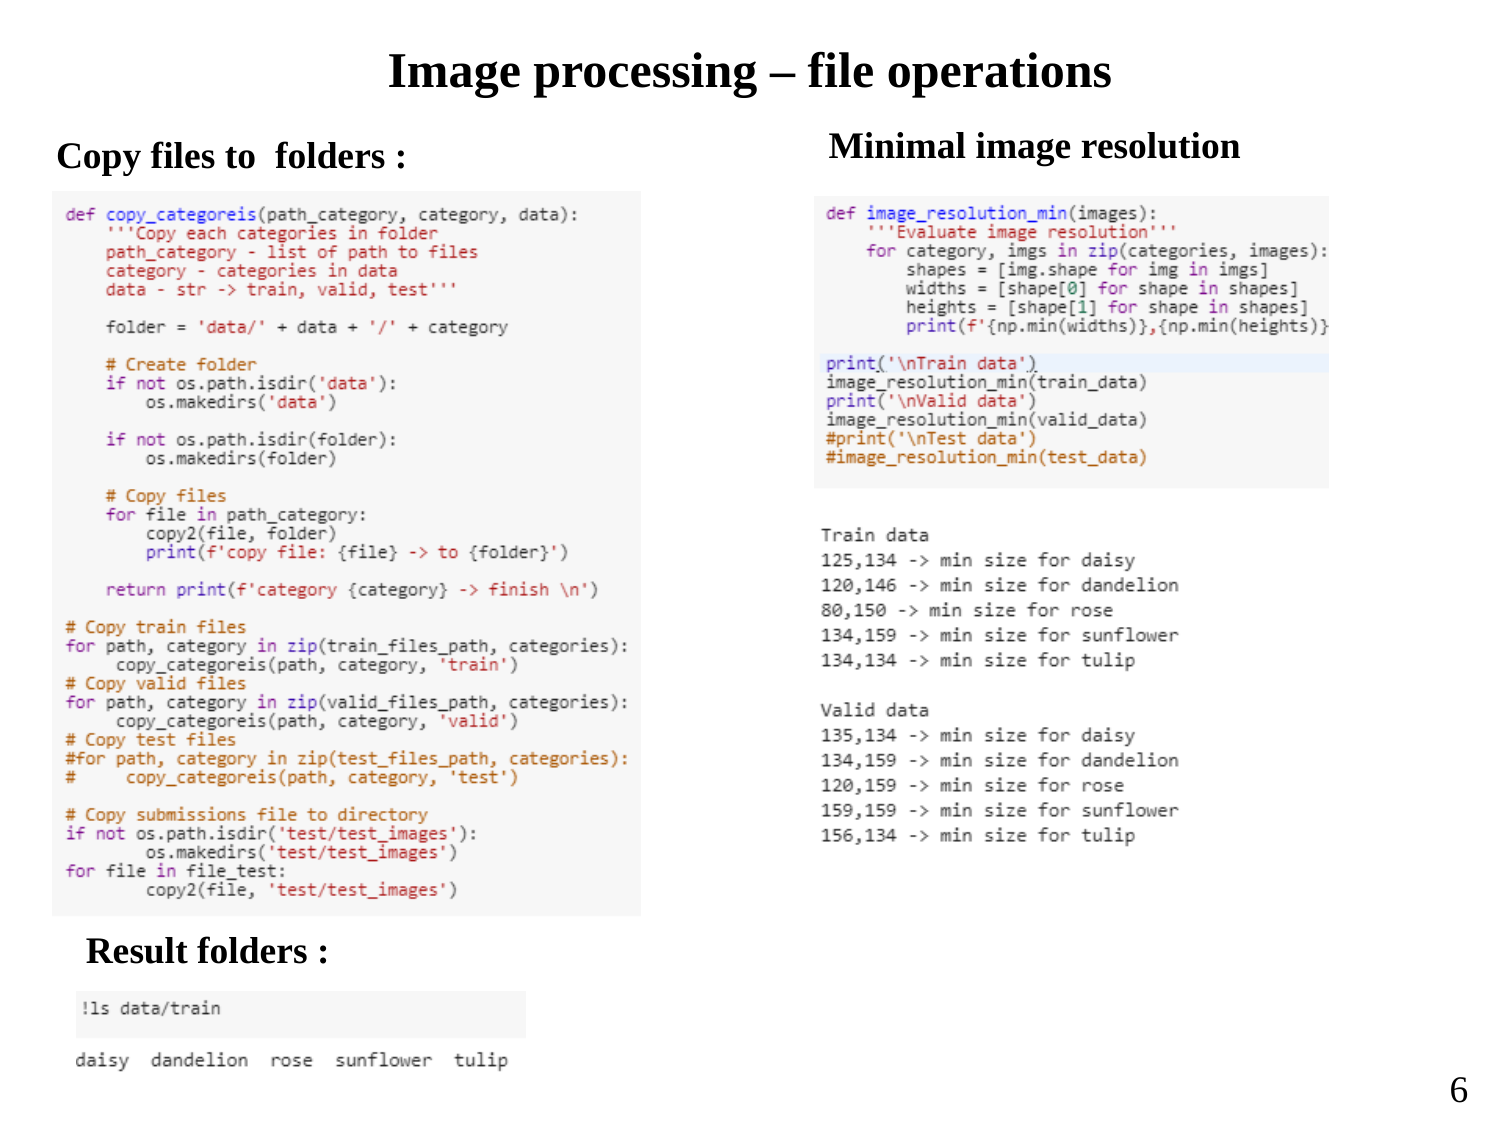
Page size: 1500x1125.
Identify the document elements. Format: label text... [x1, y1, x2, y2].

picture [814, 195, 1330, 859]
text_box 6 [1434, 1048, 1500, 1118]
picture [52, 191, 641, 922]
text_box Copy files to folders : [41, 123, 432, 184]
text_box Minimal image resolution [813, 113, 1256, 174]
text_box Image processing – file operations [0, 0, 1500, 138]
text_box Result folders : [71, 929, 461, 979]
picture [76, 991, 526, 1084]
